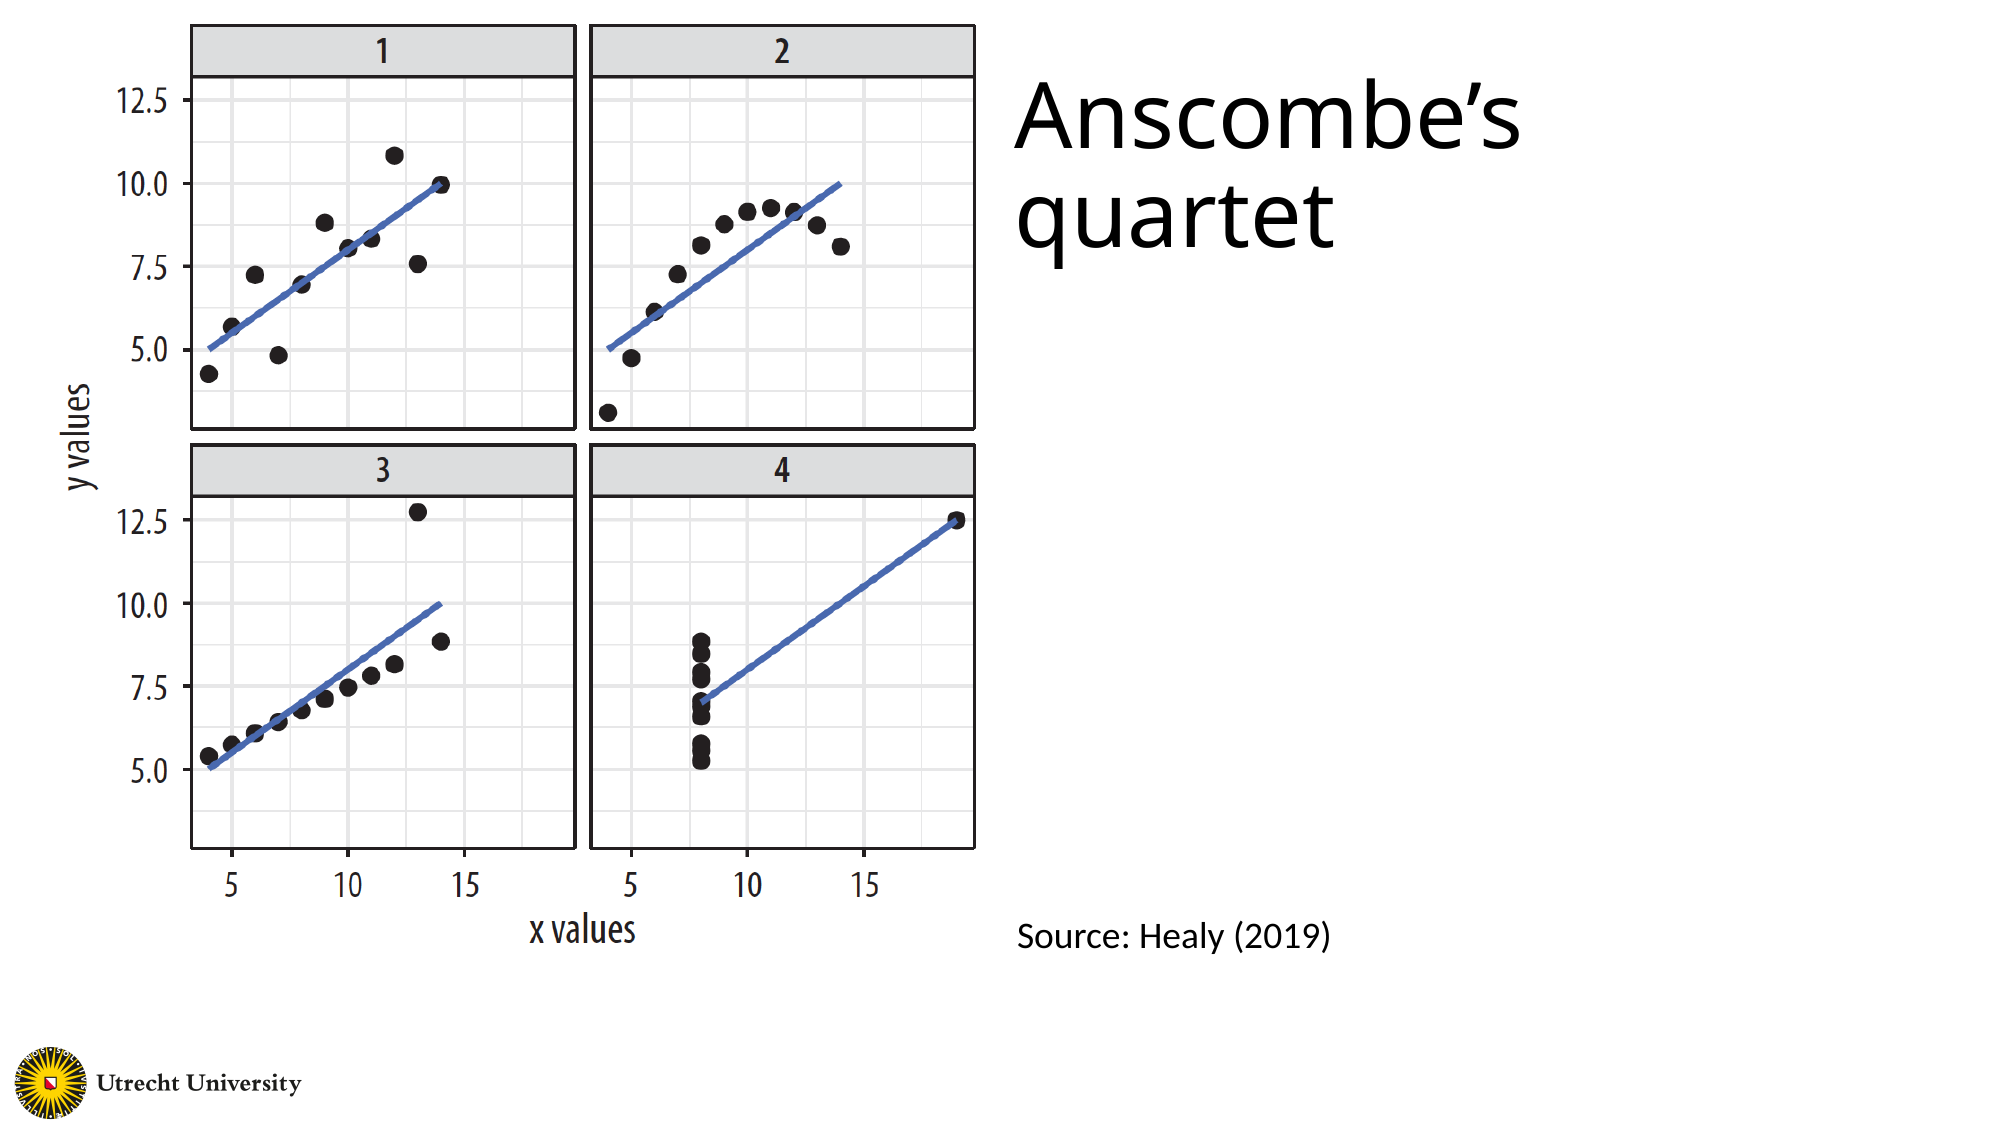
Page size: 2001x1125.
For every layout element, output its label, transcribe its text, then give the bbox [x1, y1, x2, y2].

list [0, 0, 1000, 965]
text_box Source: Healy (2019) [1002, 903, 1347, 964]
title Anscombe’s quartet [1000, 59, 1863, 278]
picture [0, 995, 386, 1125]
